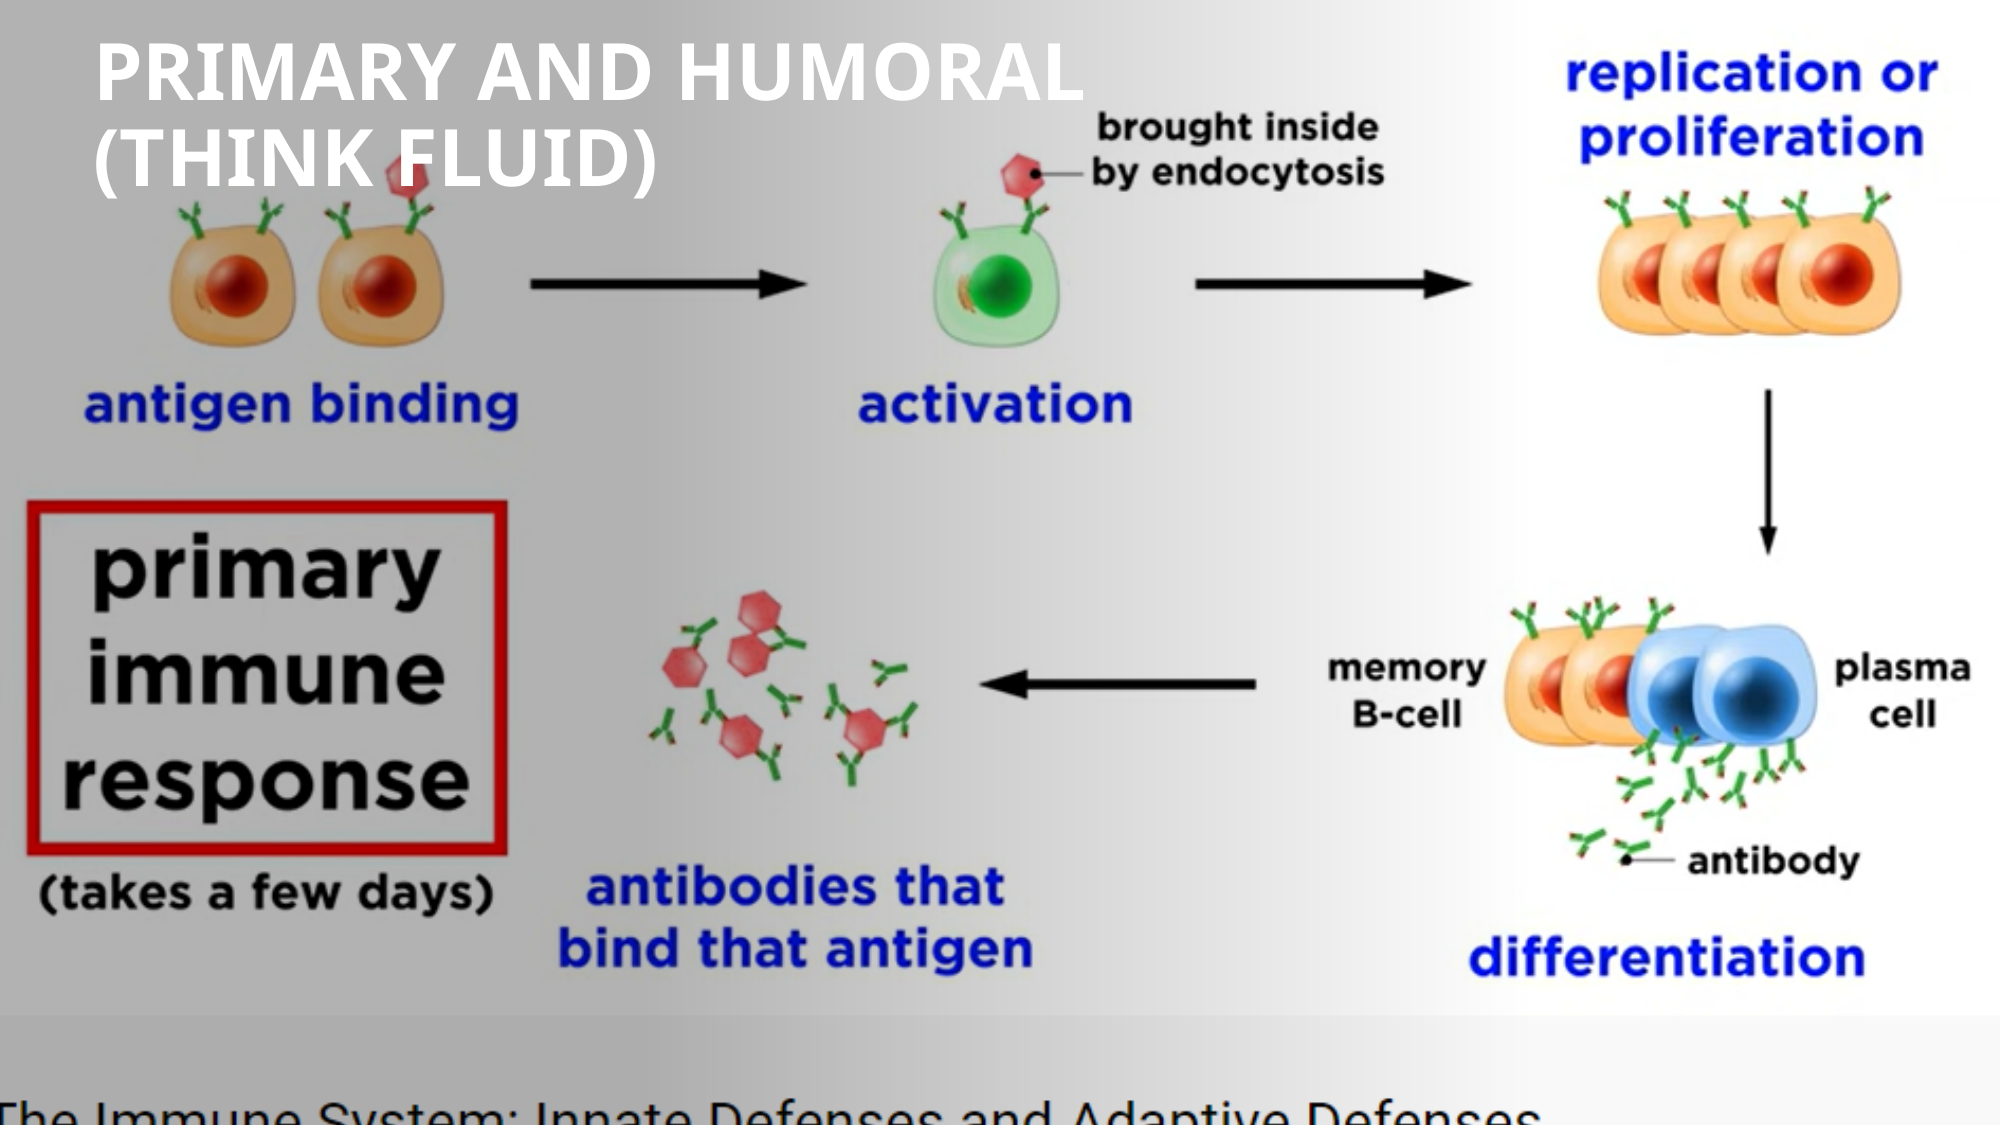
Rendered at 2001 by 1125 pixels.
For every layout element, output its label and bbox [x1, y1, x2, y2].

list [0, 0, 2000, 1125]
